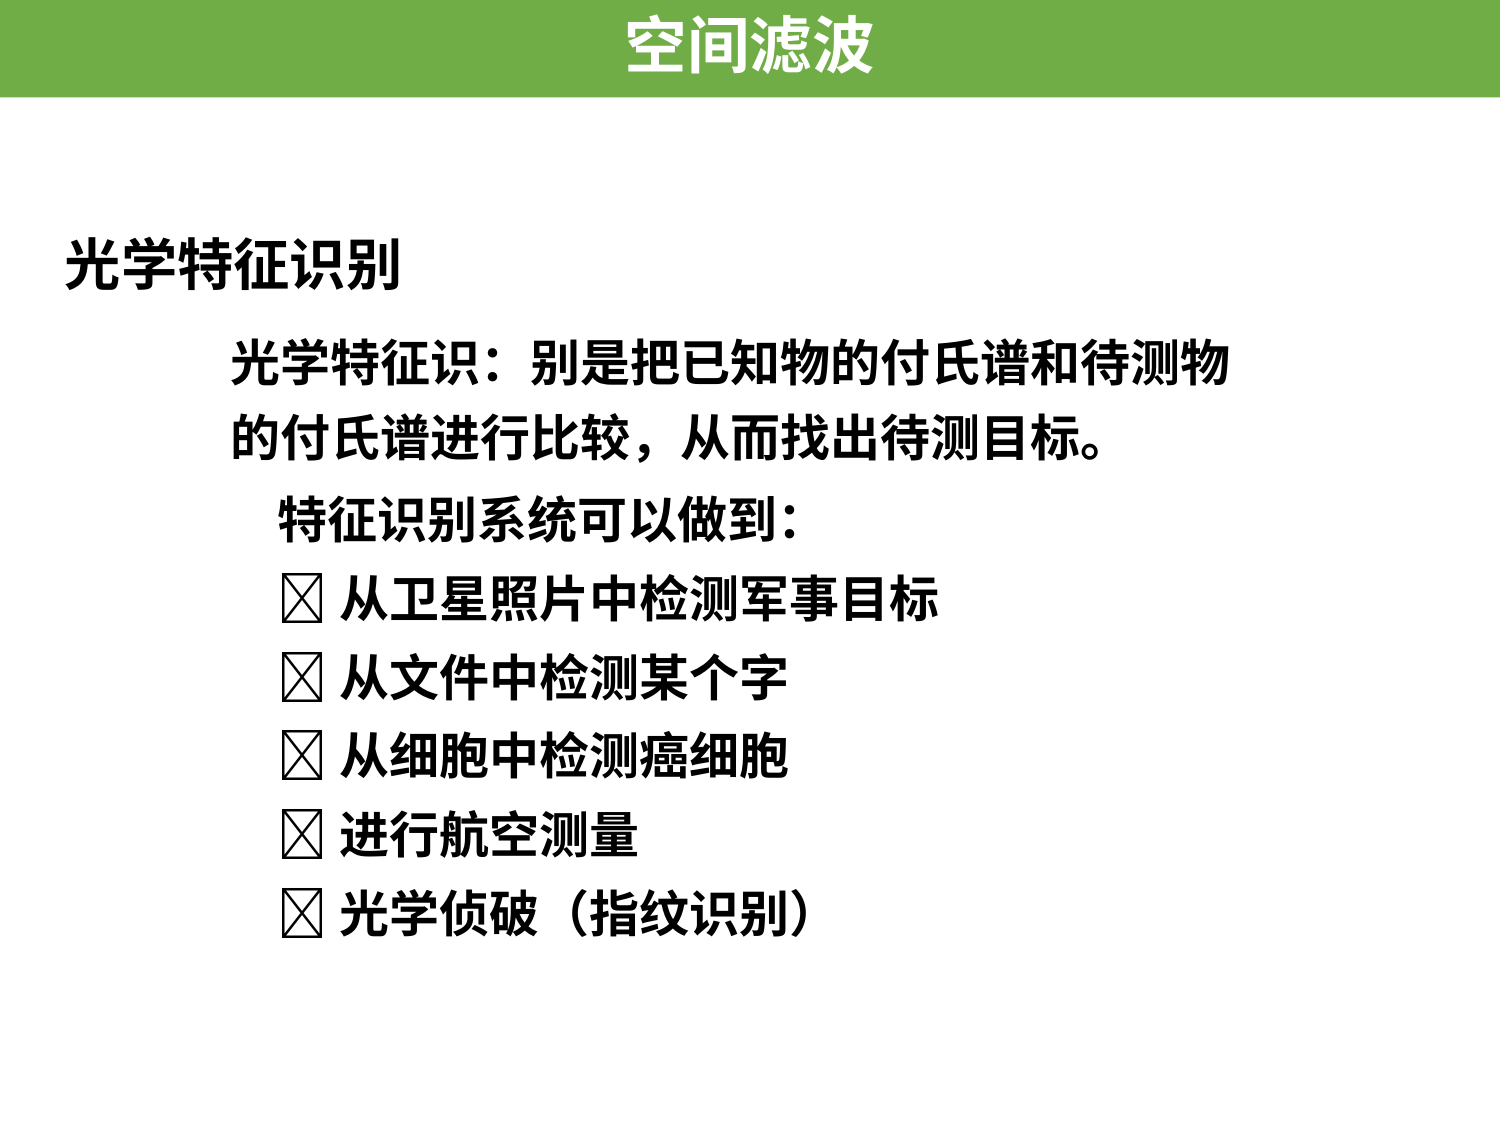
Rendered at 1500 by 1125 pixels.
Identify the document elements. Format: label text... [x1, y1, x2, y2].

text_box 特征识别系统可以做到： 从卫星照片中检测军事目标 从文件中检测某个字 从细胞中检测癌细胞 进行航空测量 光学侦破（指纹识别） [262, 487, 1229, 951]
text_box 空间滤波 [0, 0, 1500, 98]
title 光学特征识别 [49, 224, 523, 310]
text_box 光学特征识：别是把已知物的付氏谱和待测物的付氏谱进行比较，从而找出待测目标。 [215, 309, 1287, 475]
